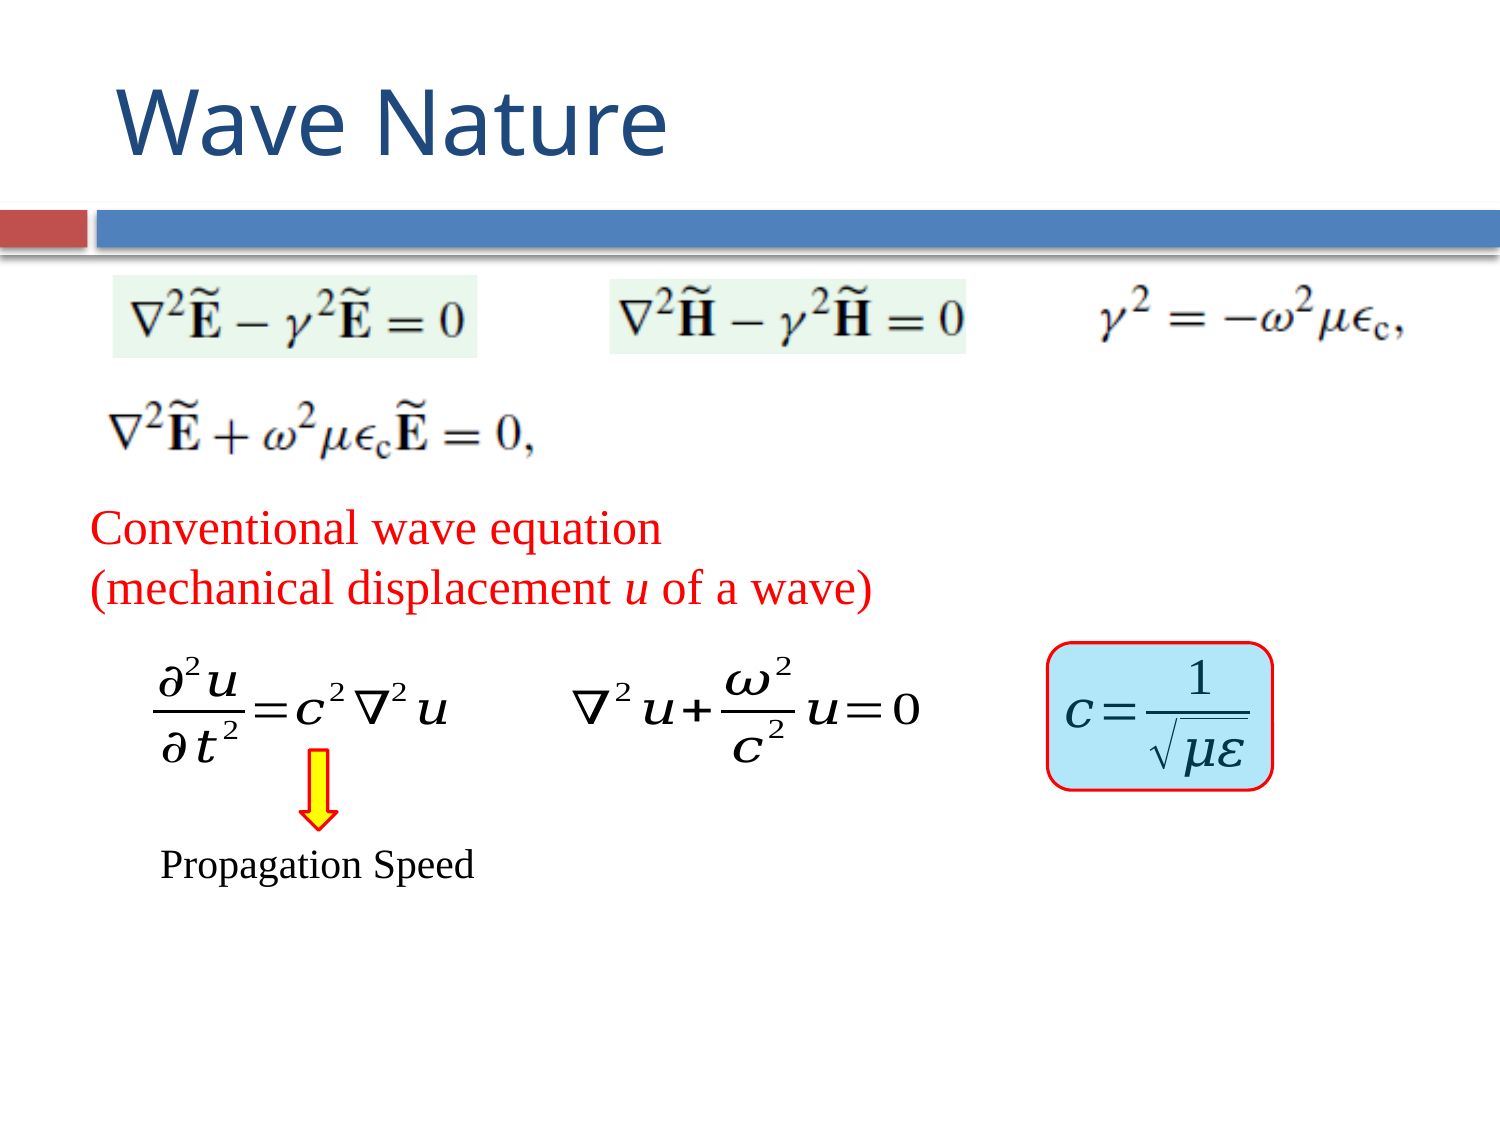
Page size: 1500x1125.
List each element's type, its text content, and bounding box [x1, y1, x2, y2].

text_box [298, 748, 339, 832]
title Wave Nature [100, 37, 1438, 200]
text_box [1045, 641, 1275, 792]
text_box Conventional wave equation (mechanical displacement u of a wave) [75, 487, 925, 623]
picture [609, 278, 967, 354]
picture [1091, 278, 1415, 354]
picture [112, 274, 478, 359]
picture [97, 392, 540, 466]
text_box Propagation Speed [145, 829, 493, 894]
